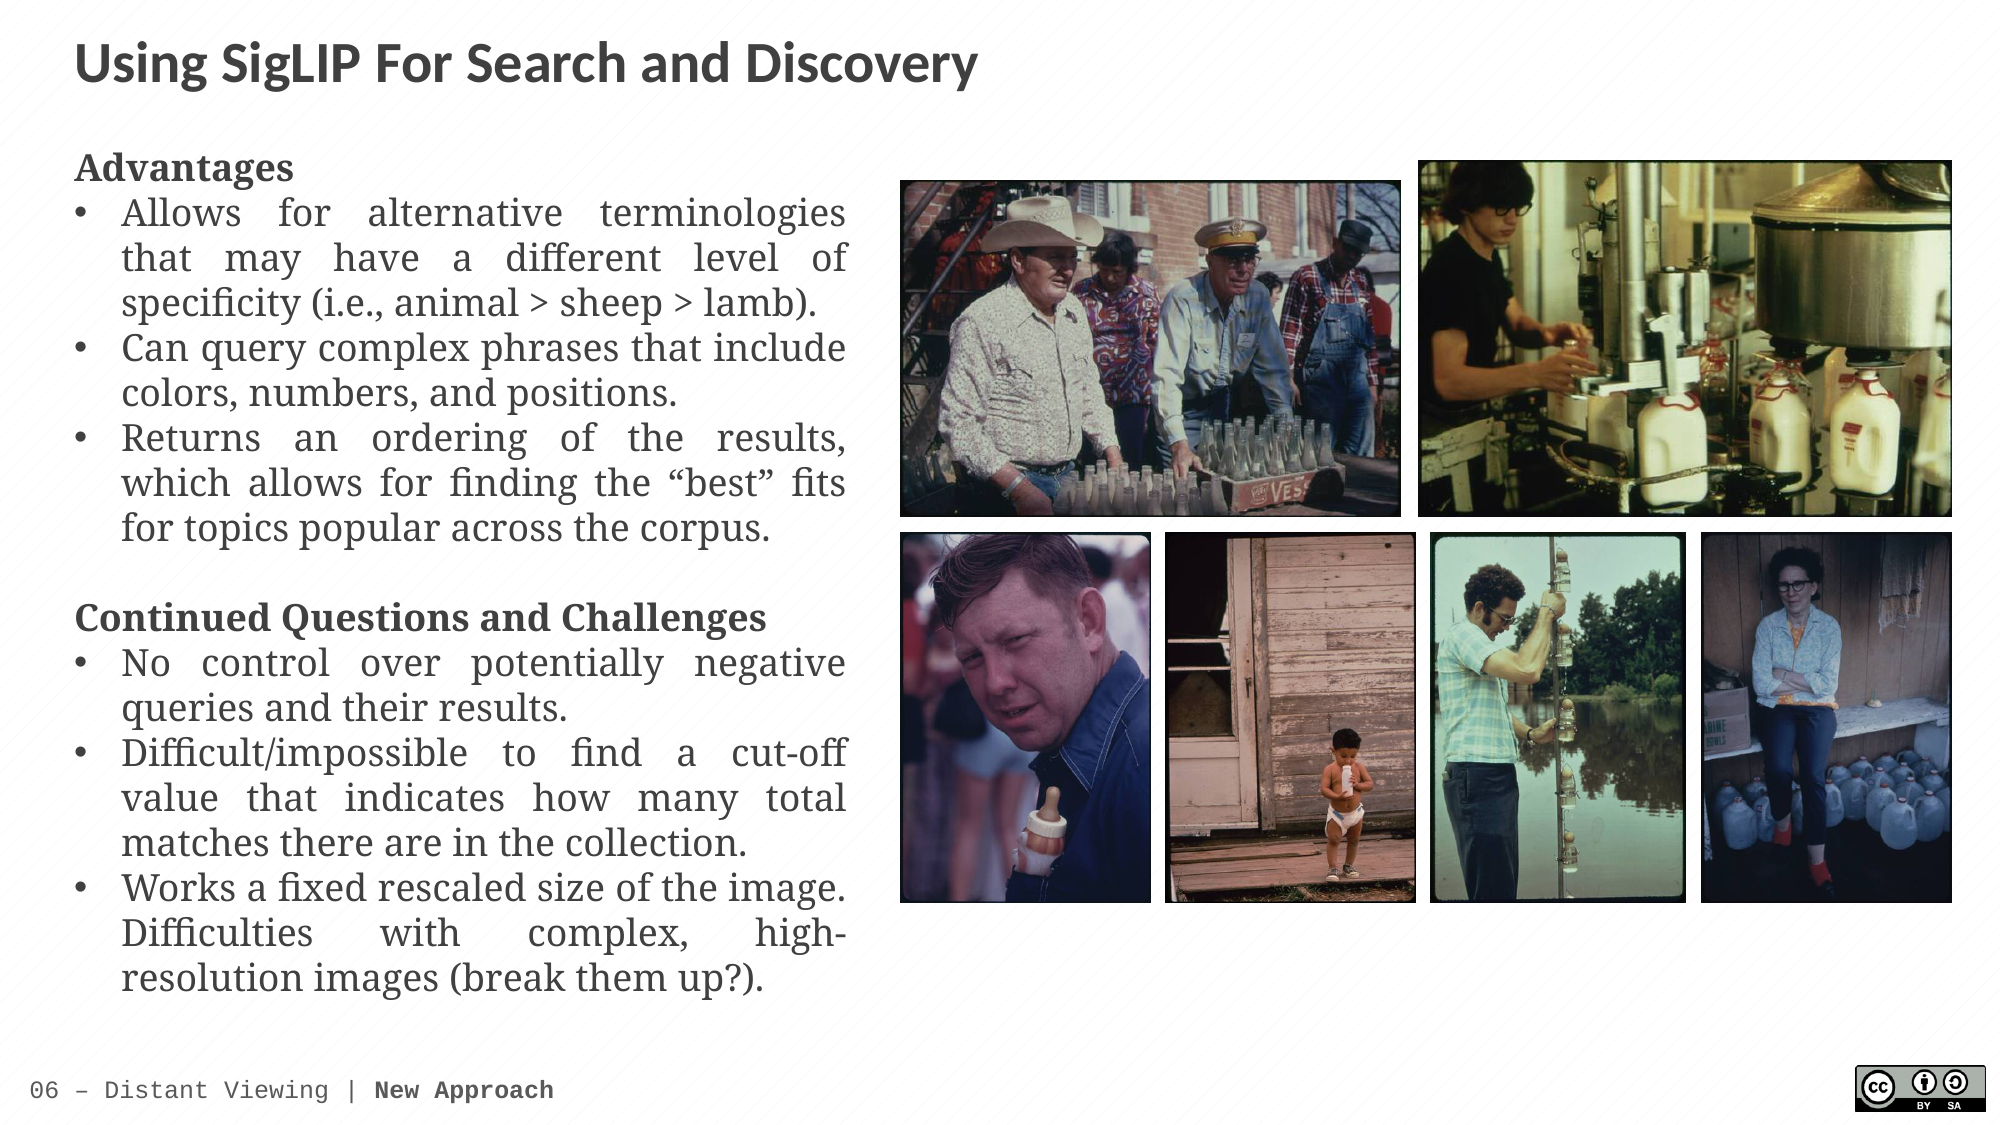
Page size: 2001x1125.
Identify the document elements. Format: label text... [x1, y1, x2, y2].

picture [900, 180, 1401, 517]
text_box Advantages Allows for alternative terminologies that may have a different level of specificity (i.e., animal > sheep > lamb). Can query complex phrases that include colors, numbers, and positions. Returns an ordering of the results, which allows for finding the “best” fits for topics popular across the corpus. Continued Questions and Challenges No control over potentially negative queries and their results. Difficult/impossible to find a cut-off value that indicates how many total matches there are in the collection. Works a fixed rescaled size of the image. Difficulties with complex, high-resolution images (break them up?). [59, 136, 863, 1007]
text_box Using SigLIP For Search and Discovery [59, 16, 1442, 102]
picture [1418, 160, 1952, 517]
picture [1430, 532, 1686, 903]
text_box 06 – Distant Viewing | New Approach [14, 1066, 780, 1111]
picture [900, 532, 1151, 903]
picture [1855, 1065, 1986, 1112]
picture [1165, 532, 1416, 903]
picture [1701, 532, 1952, 903]
